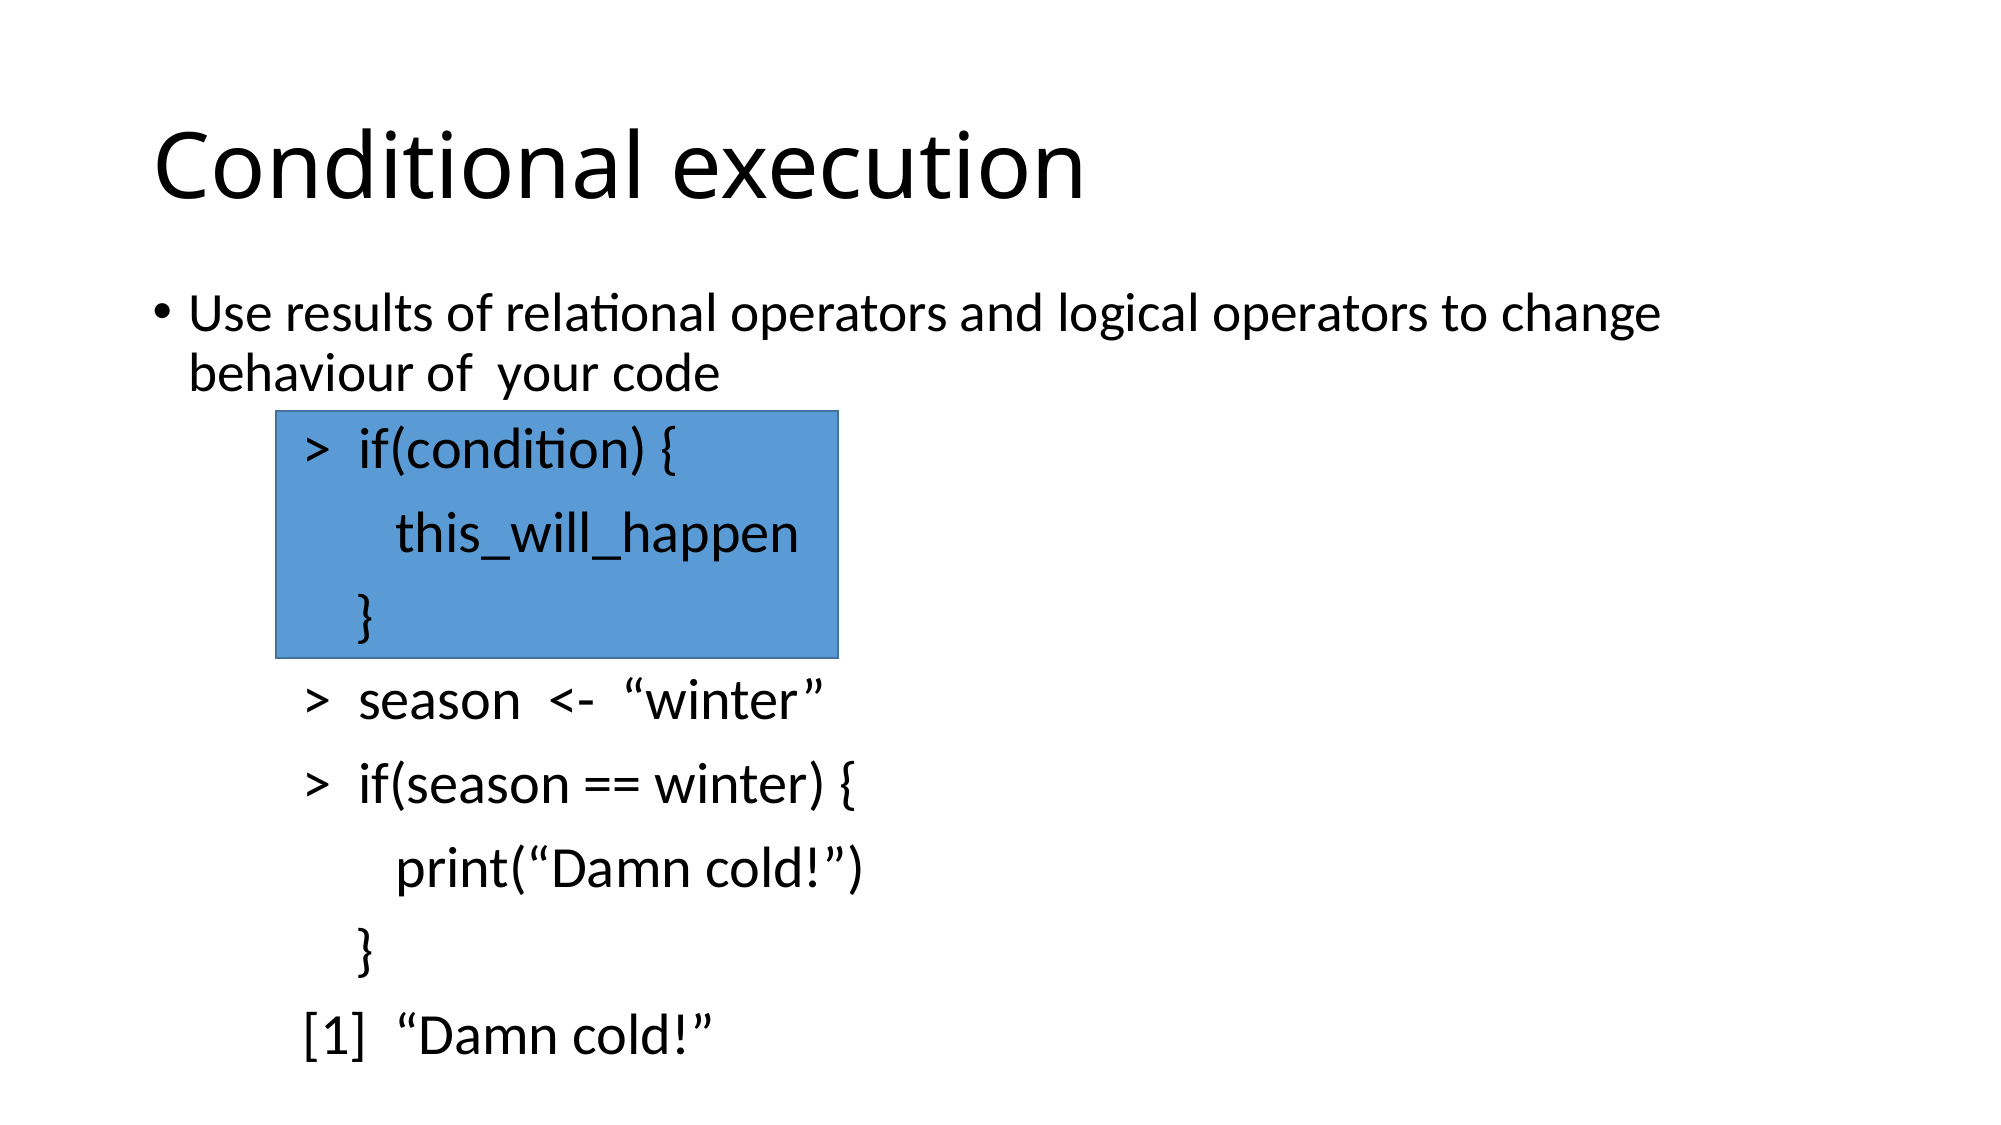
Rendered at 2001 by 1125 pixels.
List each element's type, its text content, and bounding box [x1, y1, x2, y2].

title Conditional execution [137, 59, 1863, 275]
list Use results of relational operators and logical operators to change behaviour of your code [137, 275, 1863, 411]
list > if(condition) { this_will_happen } > season <- “winter” > if(season == winter) { print(“Damn cold!”) } [1] “Damn cold!” [137, 410, 984, 1125]
